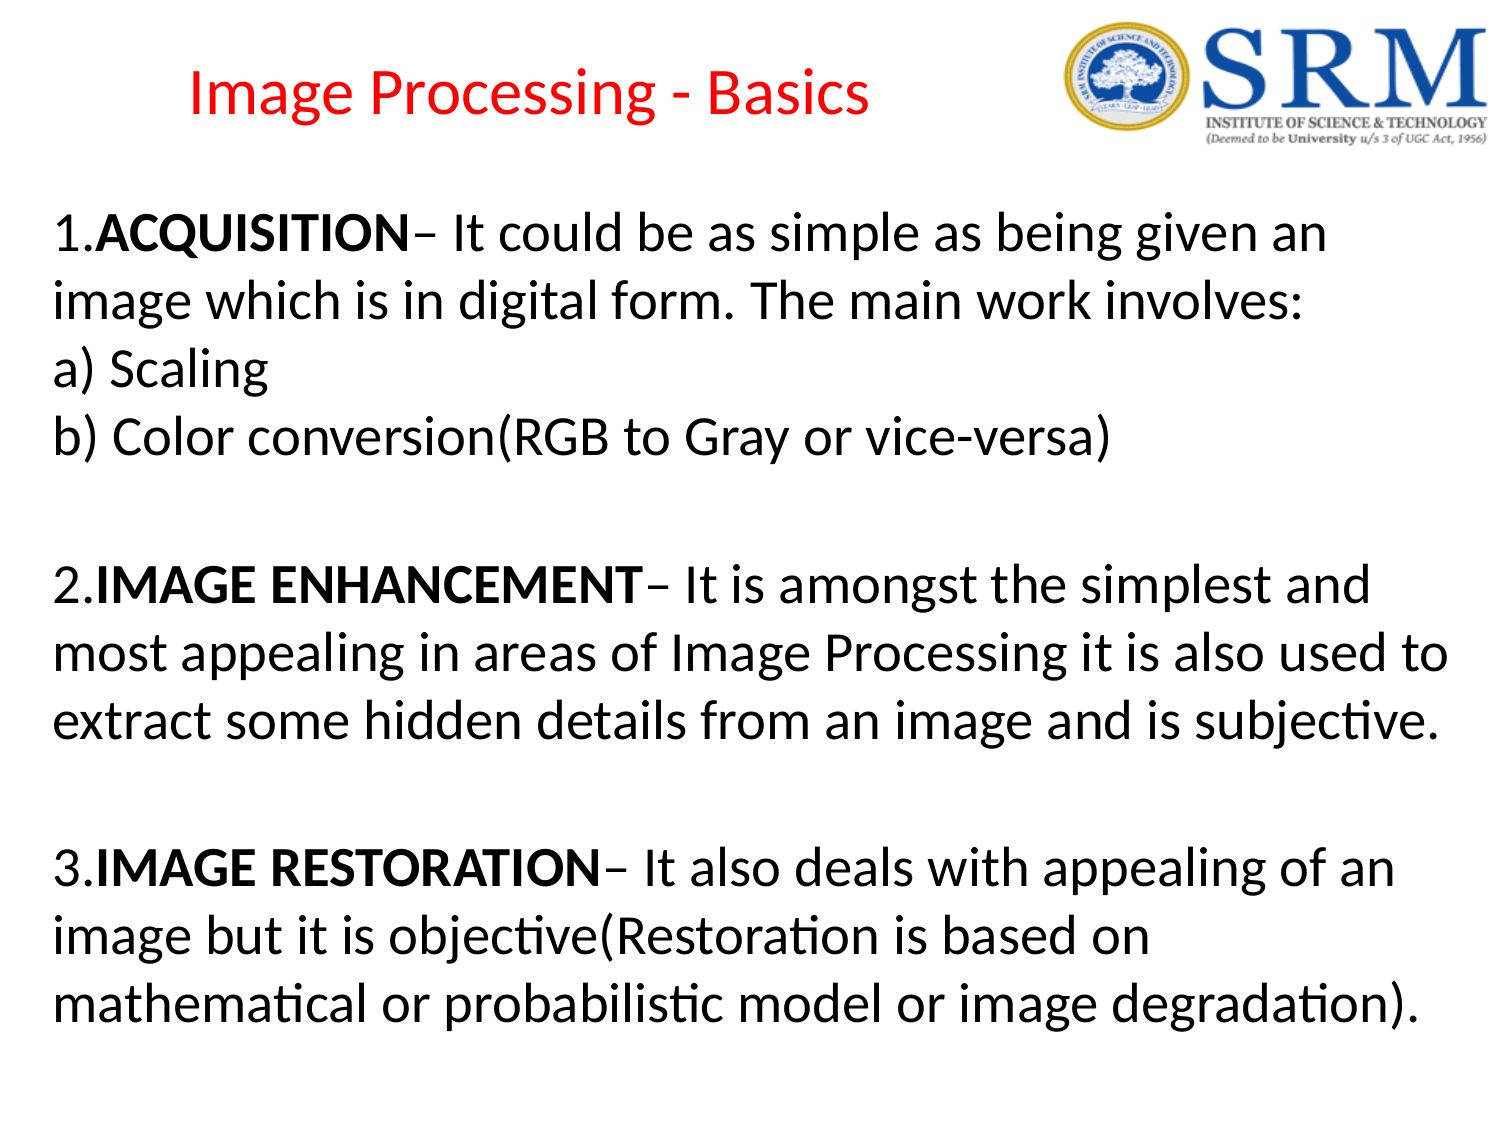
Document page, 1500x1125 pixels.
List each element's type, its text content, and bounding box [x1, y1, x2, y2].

list 1.ACQUISITION– It could be as simple as being given an image which is in digital form. The main work involves: a) Scaling b) Color conversion(RGB to Gray or vice-versa) 2.IMAGE ENHANCEMENT– It is amongst the simplest and most appealing in areas of Image Processing it is also used to extract some hidden details from an image and is subjective. 3.IMAGE RESTORATION– It also deals with appealing of an image but it is objective(Restoration is based on mathematical or probabilistic model or image degradation). [37, 187, 1475, 1071]
picture [1059, 0, 1500, 162]
title Image Processing - Basics [0, 0, 1060, 175]
